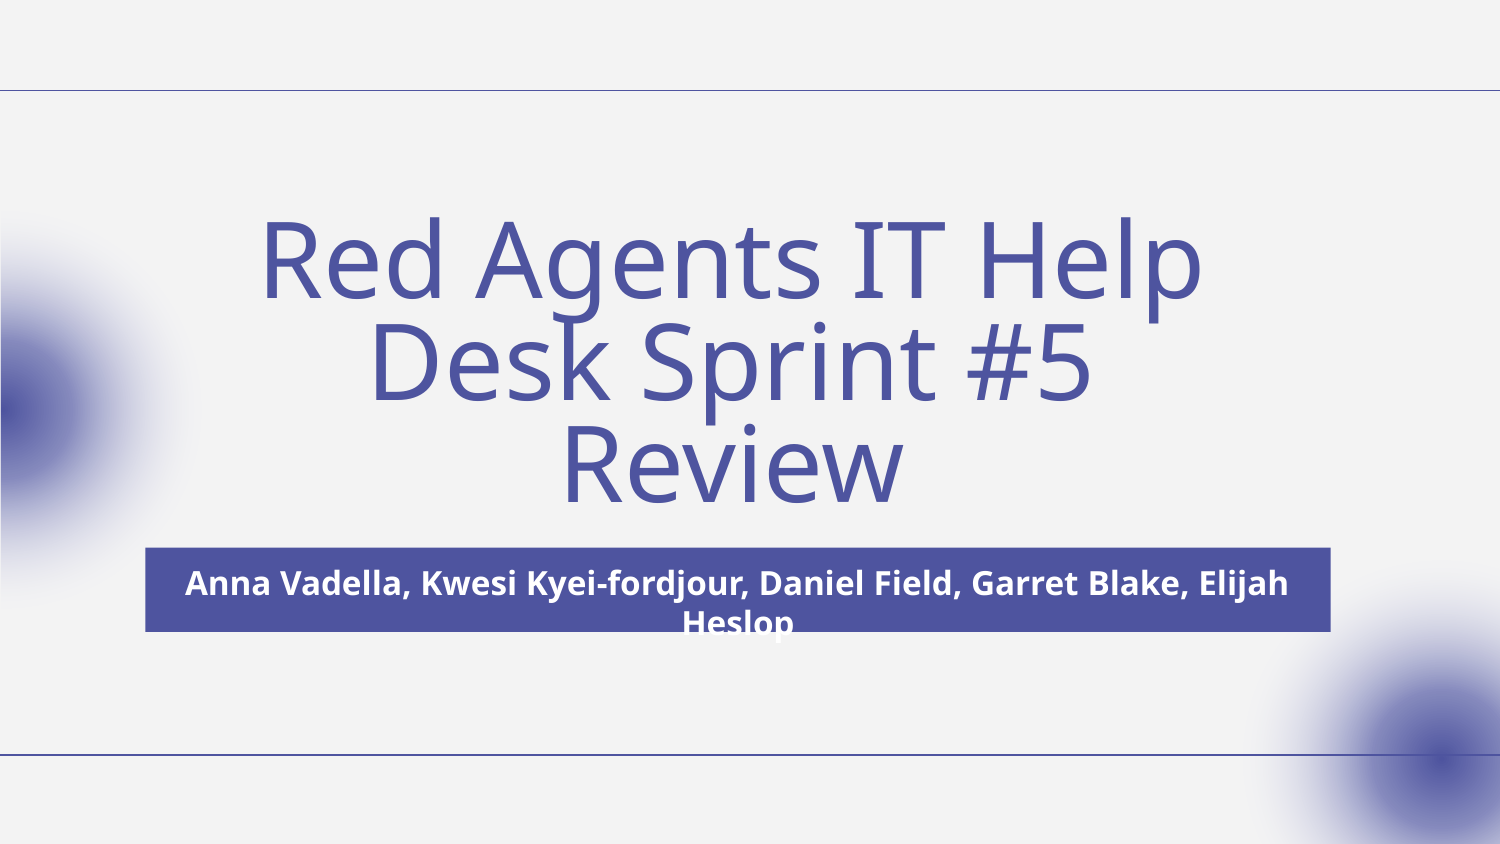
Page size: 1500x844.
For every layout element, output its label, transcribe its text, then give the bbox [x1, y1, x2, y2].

title Red Agents IT Help Desk Sprint #5 Review [211, 202, 1253, 507]
subtitle Anna Vadella, Kwesi Kyei-fordjour, Daniel Field, Garret Blake, Elijah Heslop [145, 547, 1331, 632]
